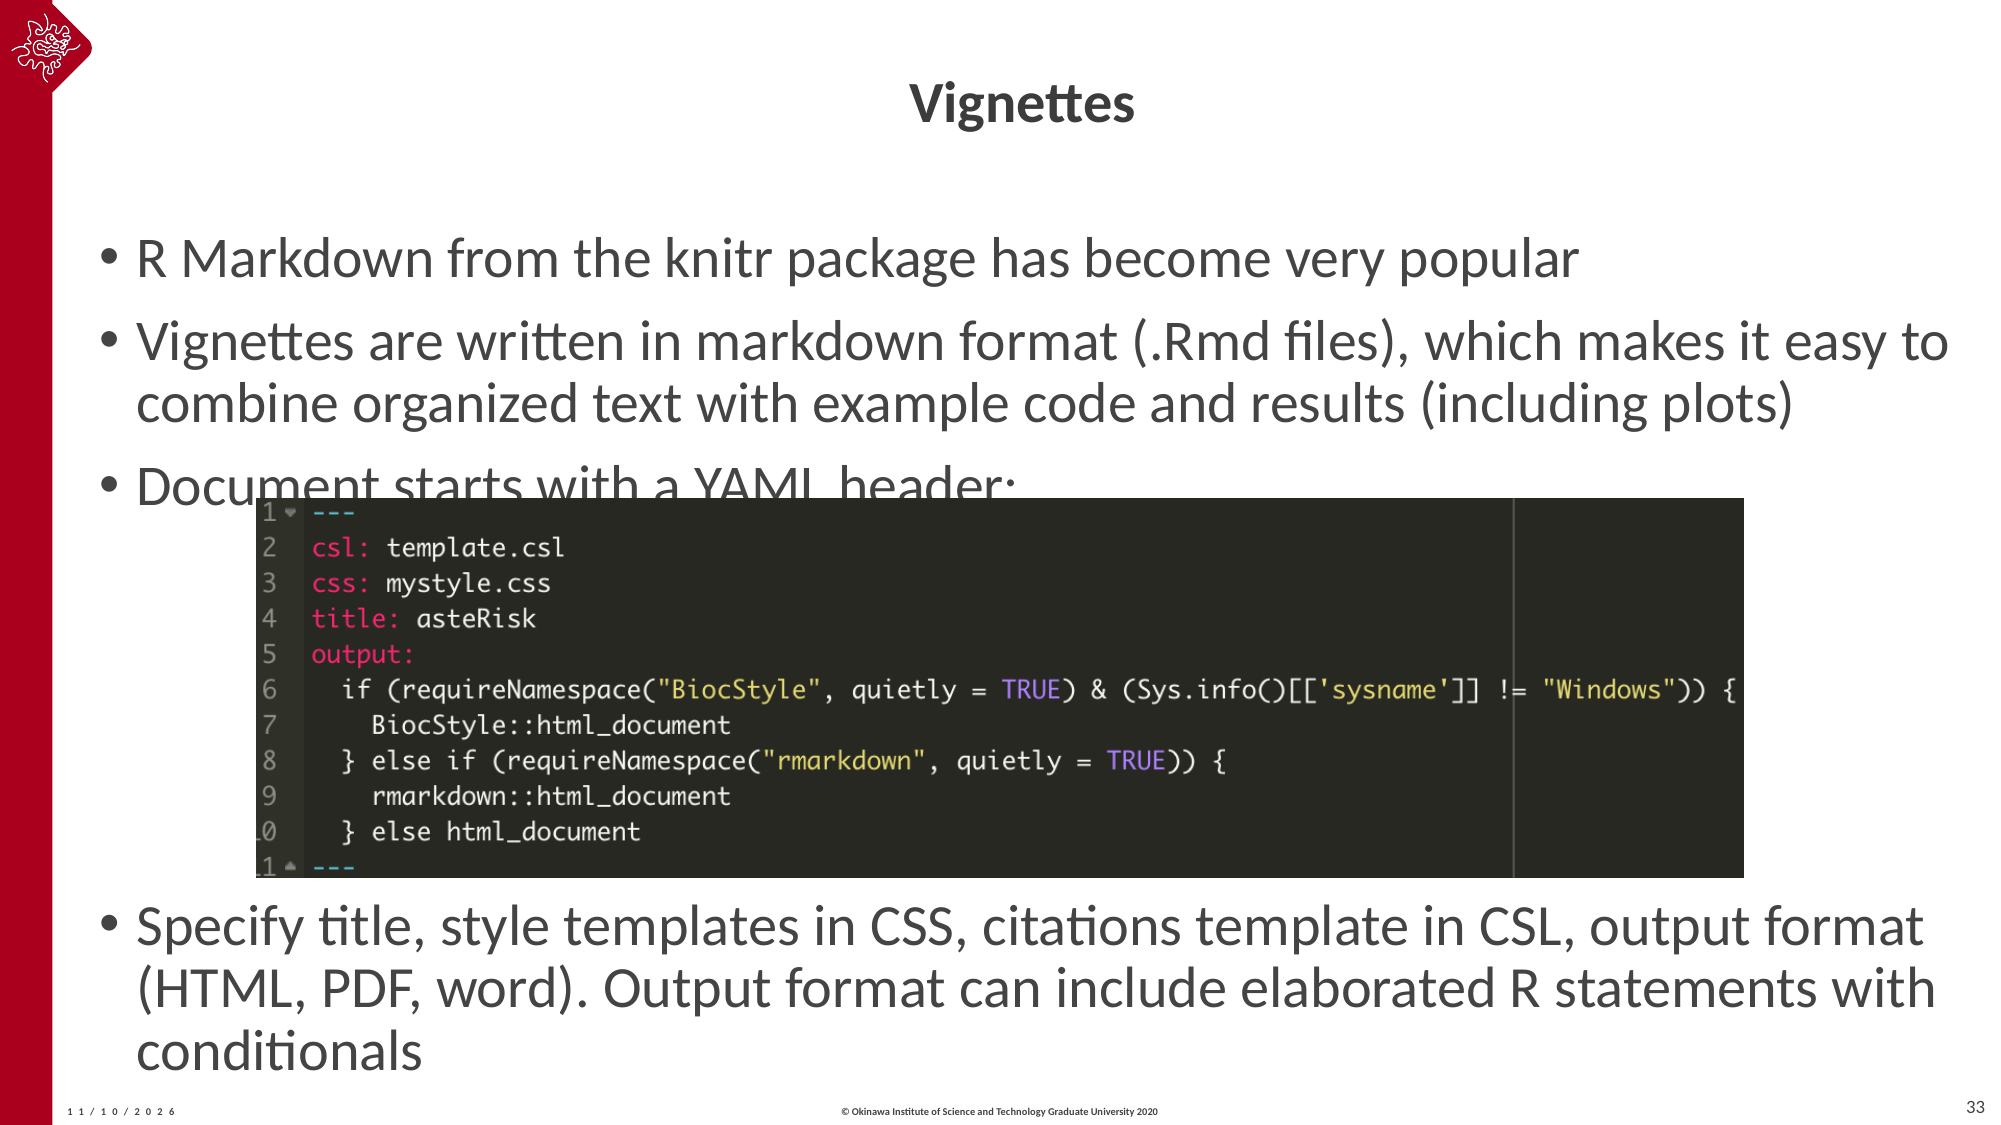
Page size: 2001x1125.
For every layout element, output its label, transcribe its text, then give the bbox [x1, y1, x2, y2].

picture [11, 13, 81, 83]
picture [256, 498, 1744, 879]
title Vignettes [104, 72, 1940, 137]
text_box Specify title, style templates in CSS, citations template in CSL, output format (HTML, PDF, word). Output format can include elaborated R statements with conditionals [84, 887, 1977, 1125]
list R Markdown from the knitr package has become very popular Vignettes are written in markdown format (.Rmd files), which makes it easy to combine organized text with example code and results (including plots) Document starts with a YAML header: [84, 220, 1977, 526]
